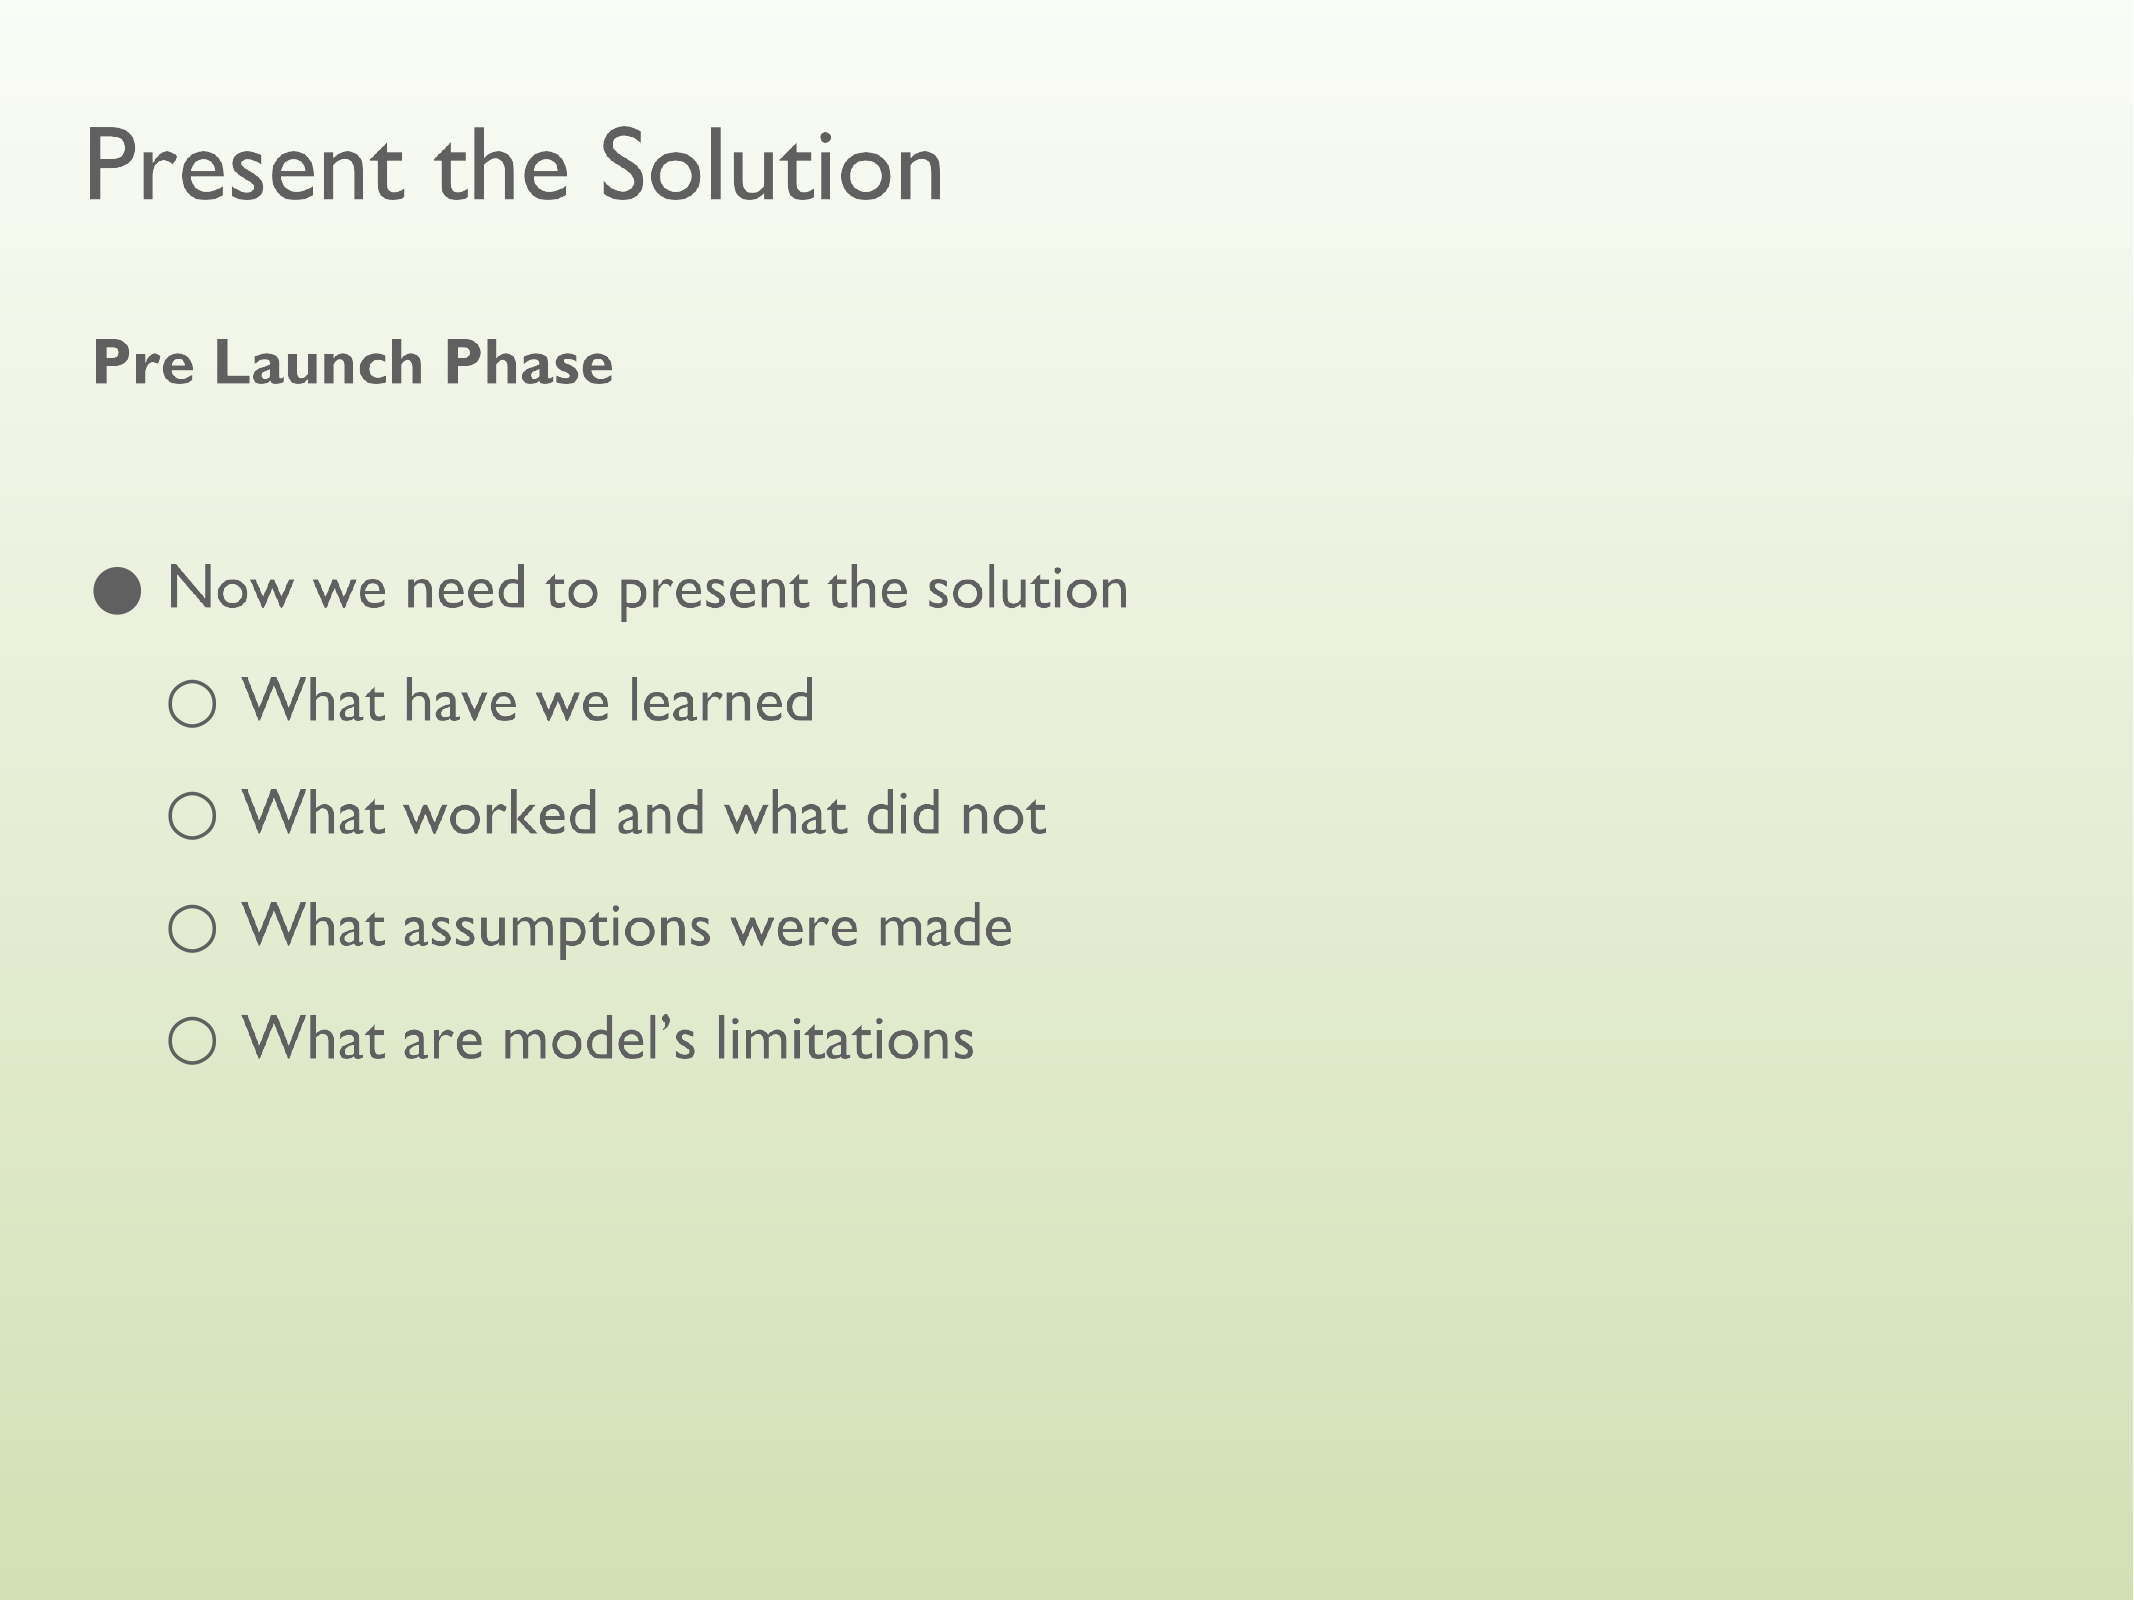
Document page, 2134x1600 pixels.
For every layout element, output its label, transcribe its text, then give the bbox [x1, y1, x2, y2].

picture [170, 564, 1126, 623]
picture [95, 339, 612, 384]
picture [240, 1014, 974, 1059]
picture [240, 677, 812, 721]
picture [90, 126, 940, 200]
text_box ● ○ ○ ○ ○ [88, 505, 206, 1070]
picture [240, 902, 1012, 960]
picture [240, 789, 1046, 834]
